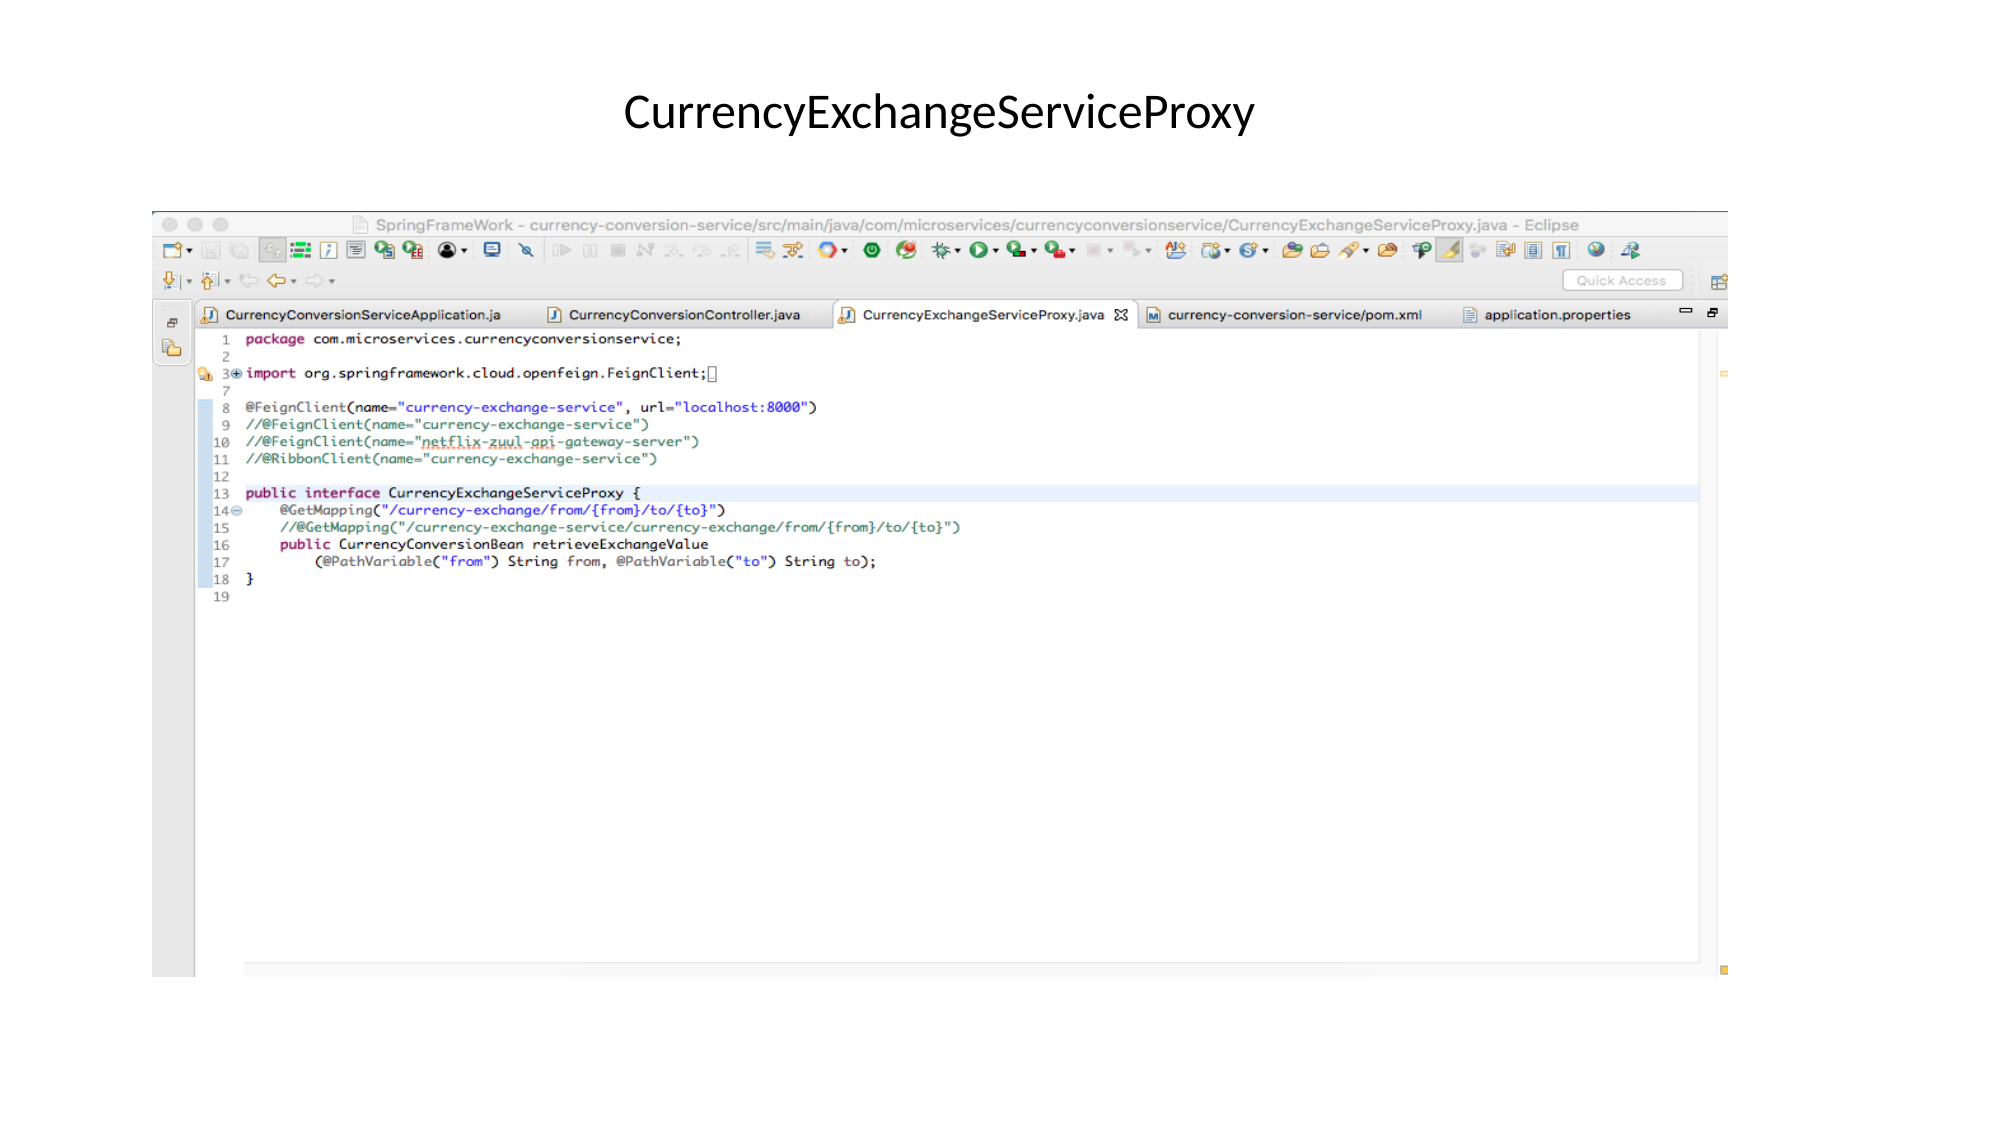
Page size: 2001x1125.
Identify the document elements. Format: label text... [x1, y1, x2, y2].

subtitle CurrencyExchangeServiceProxy [129, 78, 1750, 977]
picture [152, 211, 1728, 977]
